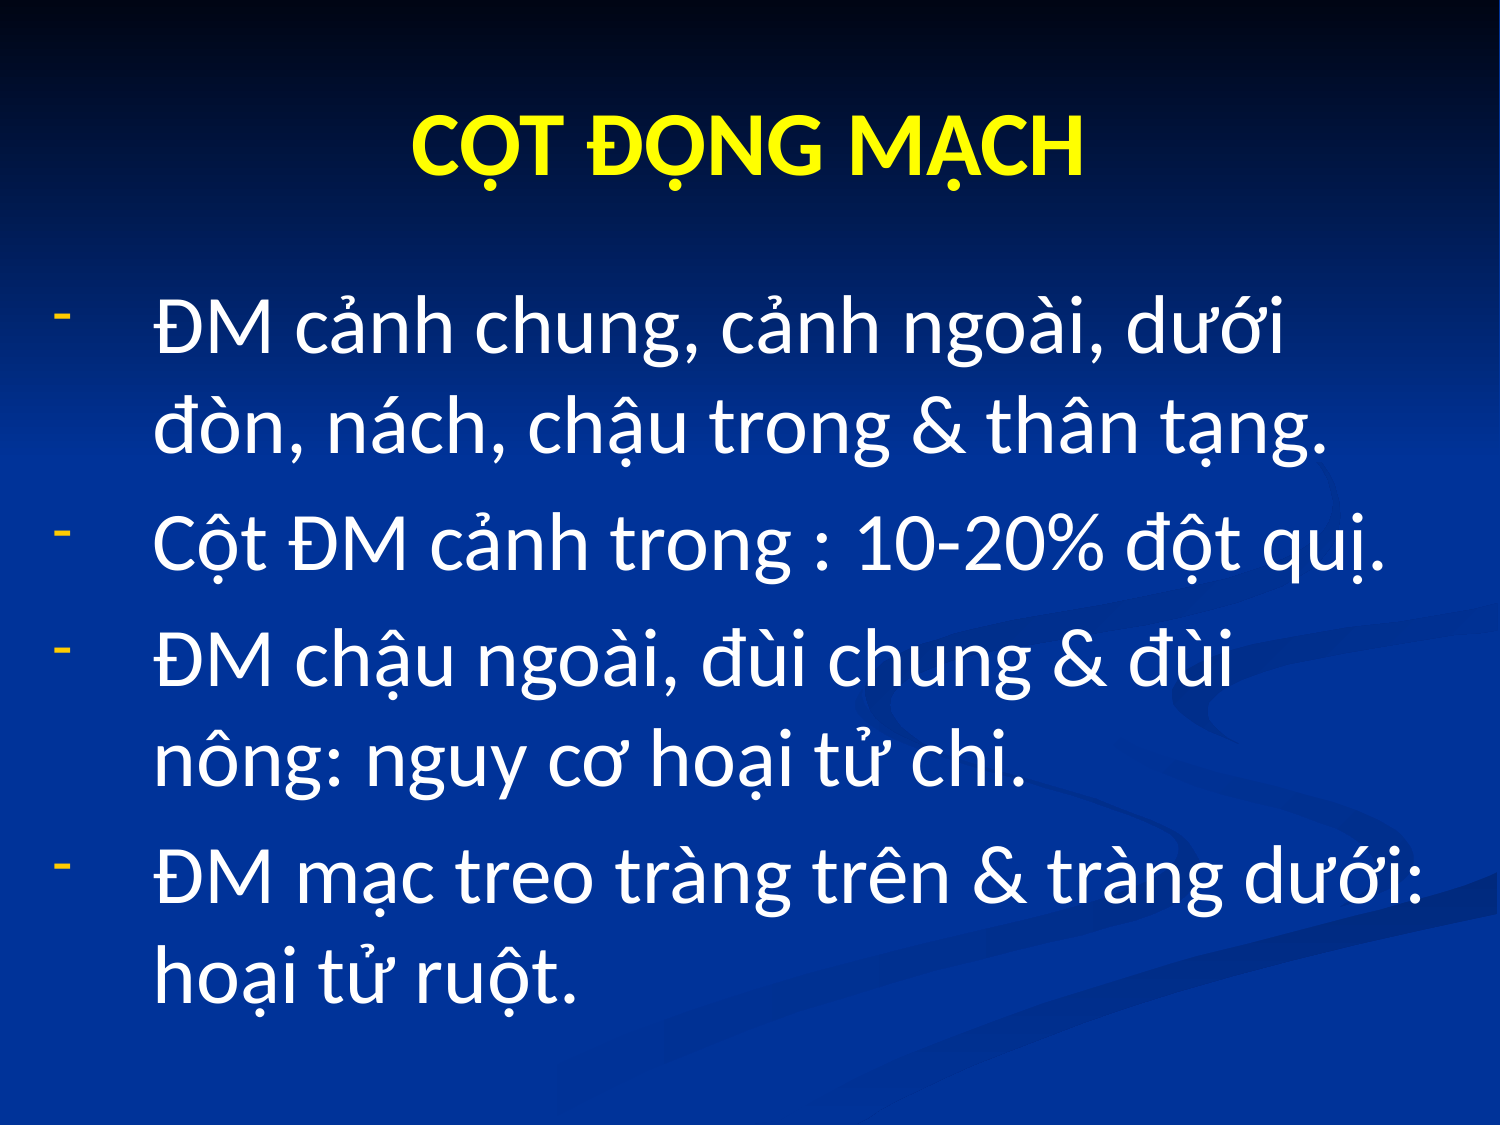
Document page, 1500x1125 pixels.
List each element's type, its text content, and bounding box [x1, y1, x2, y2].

list ĐM cảnh chung, cảnh ngoài, dưới đòn, nách, chậu trong & thân tạng. Cột ĐM cảnh trong : 10-20% đột quị. ĐM chậu ngoài, đùi chung & đùi nông: nguy cơ hoại tử chi. ĐM mạc treo tràng trên & tràng dưới: hoại tử ruột. [37, 262, 1463, 1006]
title CỘT ĐỘNG MẠCH [74, 44, 1426, 233]
